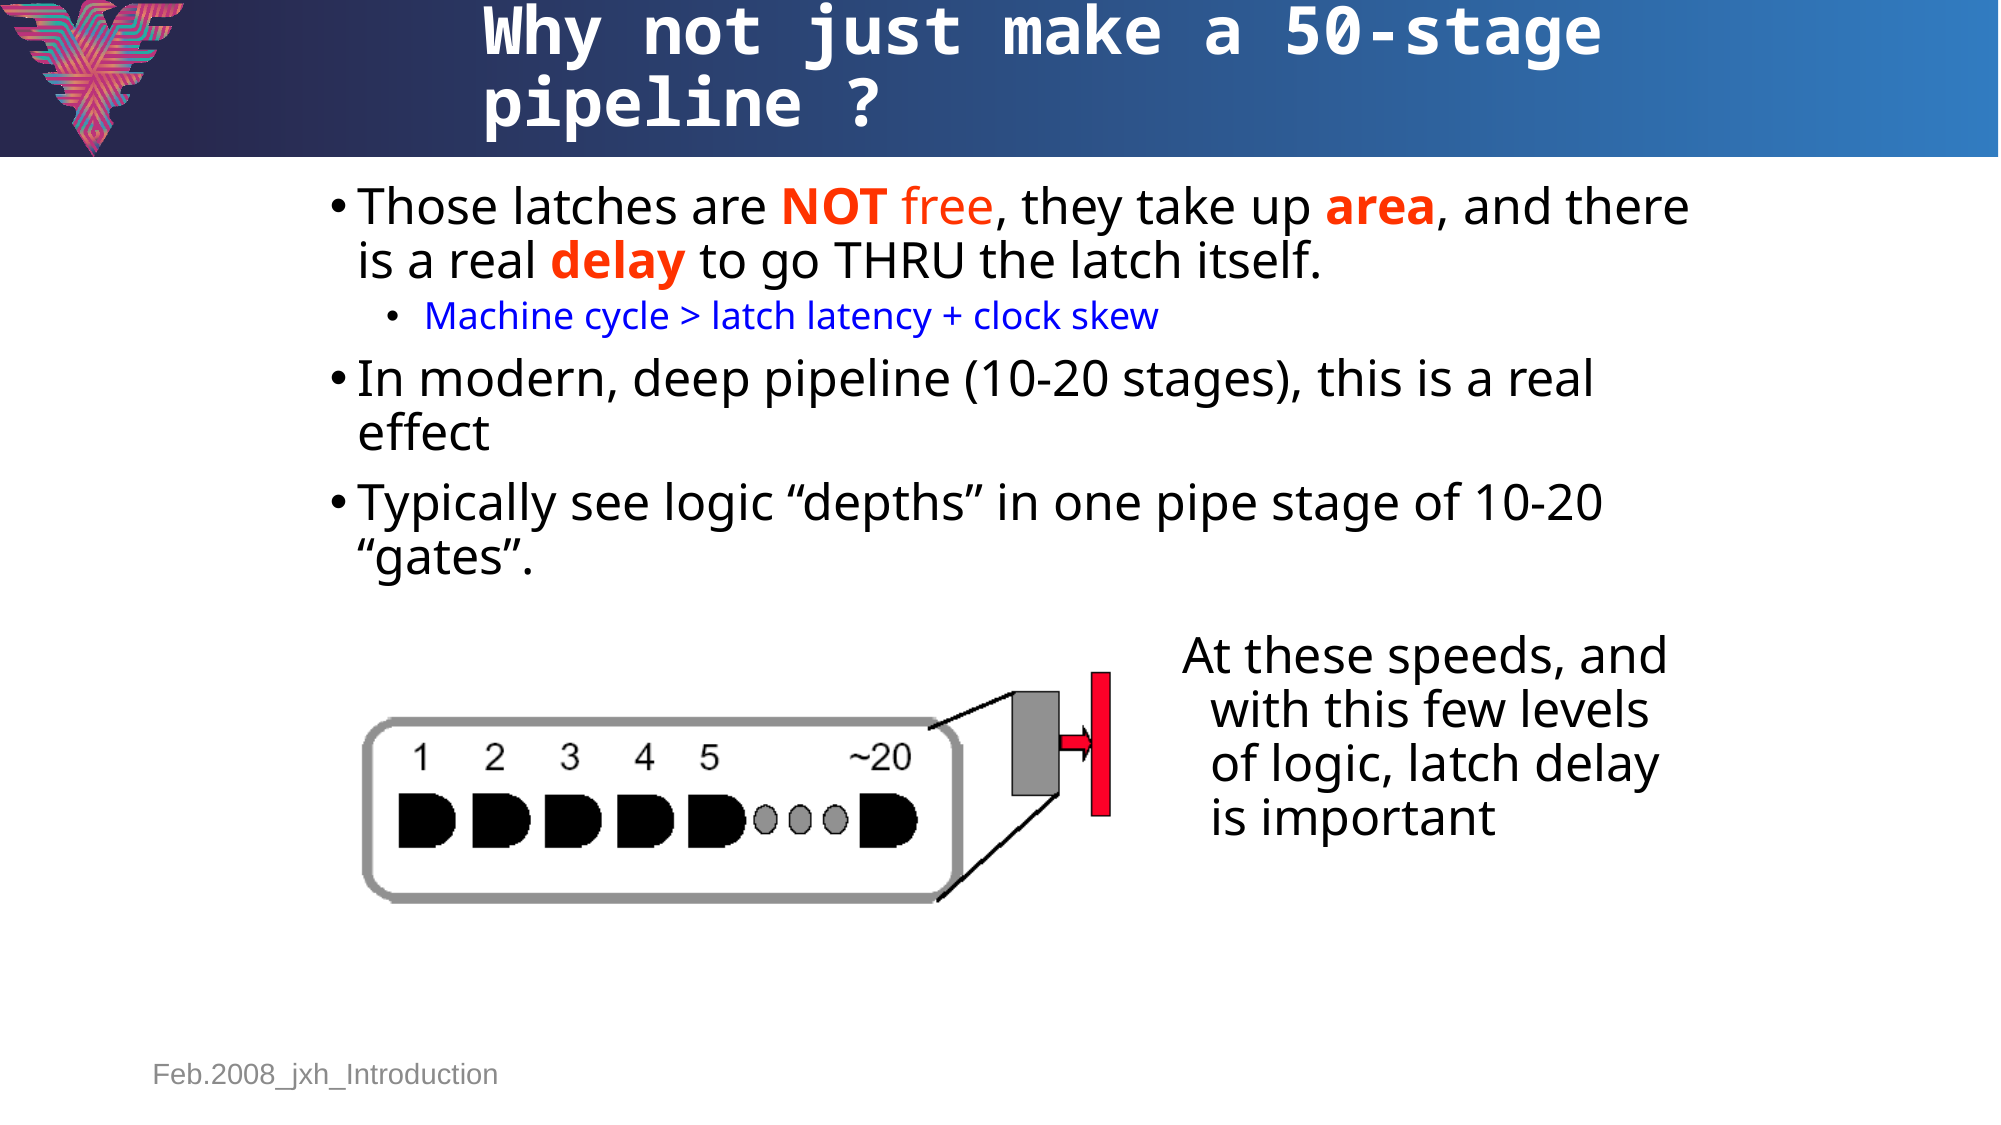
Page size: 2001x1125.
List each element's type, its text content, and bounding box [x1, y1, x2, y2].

list At these speeds, and with this few levels of logic, latch delay is important [1167, 622, 1699, 936]
title Why not just make a 50-stage pipeline ? [468, 0, 1780, 138]
picture [0, 0, 189, 157]
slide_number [137, 1042, 588, 1103]
list Those latches are NOT free, they take up area, and there is a real delay to go THRU the latch itself. Machine cycle > latch latency + clock skew In modern, deep pipeline (10-20 stages), this is a real effect Typically see logic “depths” in one pipe stage of 10-20 “gates”. [314, 174, 1728, 587]
picture [314, 668, 1128, 919]
